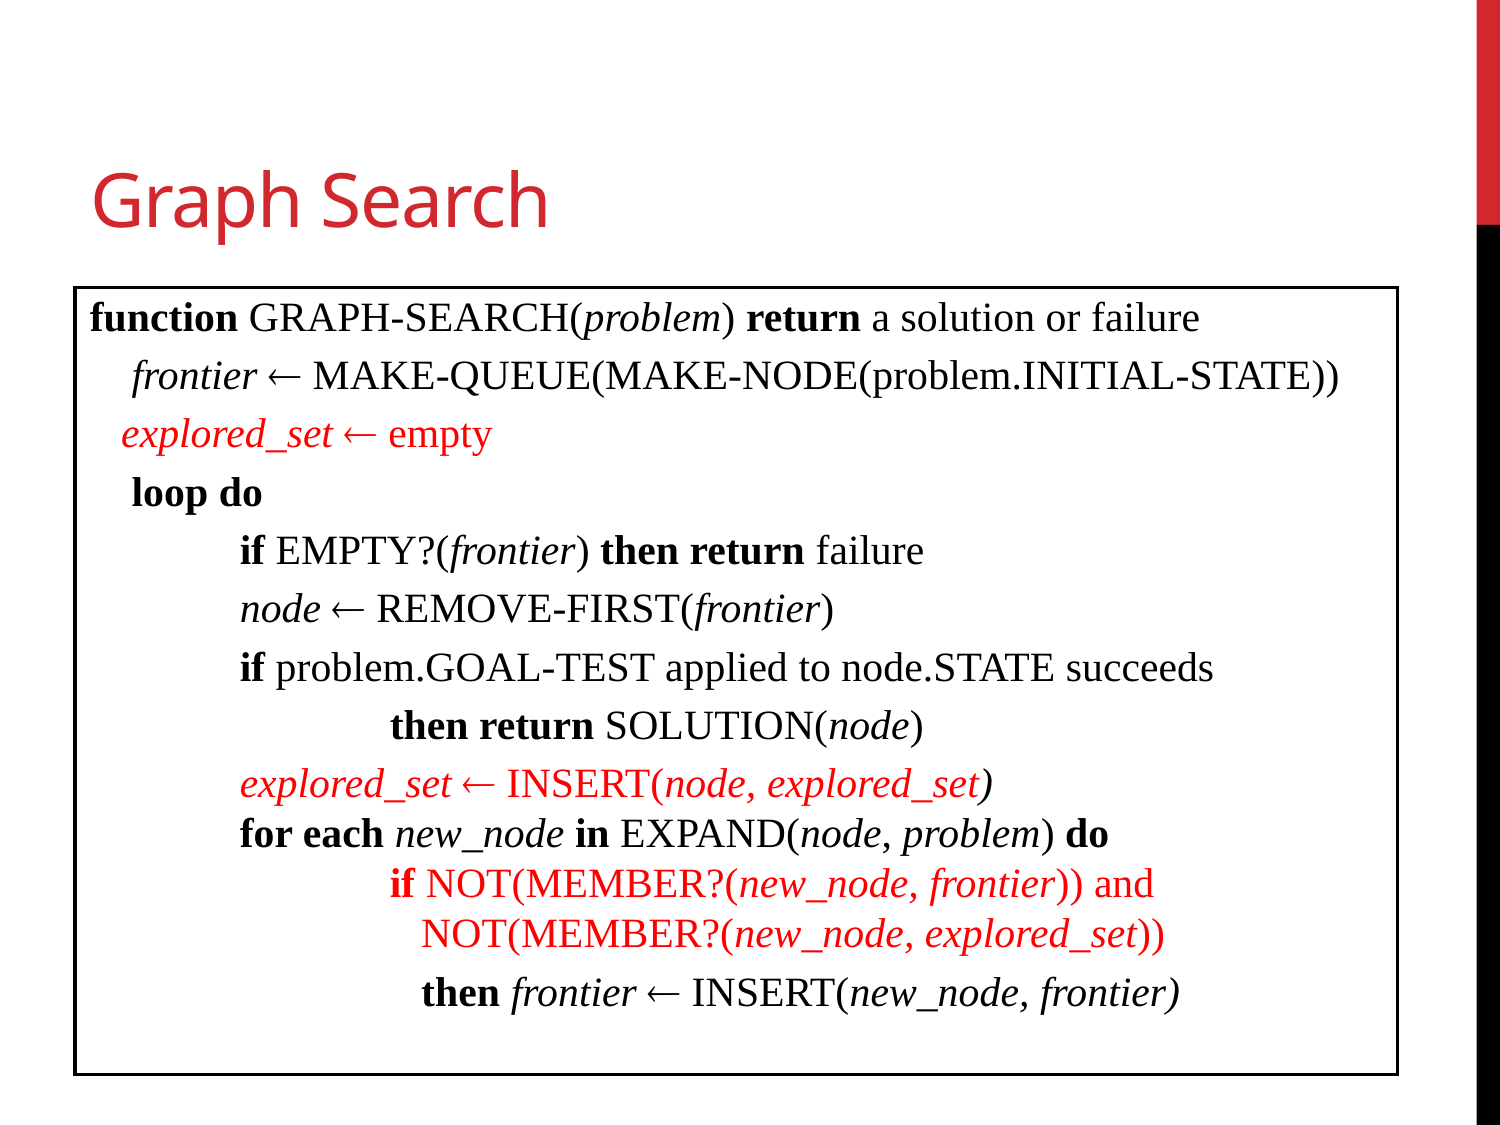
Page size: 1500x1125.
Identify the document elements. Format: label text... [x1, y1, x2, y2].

title Graph Search [75, 25, 1025, 250]
text_box function GRAPH-SEARCH(problem) return a solution or failure frontier  MAKE-QUEUE(MAKE-NODE(problem.INITIAL-STATE)) explored_set  empty loop do if EMPTY?(frontier) then return failure node  REMOVE-FIRST(frontier) if problem.GOAL-TEST applied to node.STATE succeeds then return SOLUTION(node) explored_set  INSERT(node, explored_set) for each new_node in EXPAND(node, problem) do if NOT(MEMBER?(new_node, frontier)) and NOT(MEMBER?(new_node, explored_set)) then frontier  INSERT(new_node, frontier) [75, 287, 1398, 1075]
